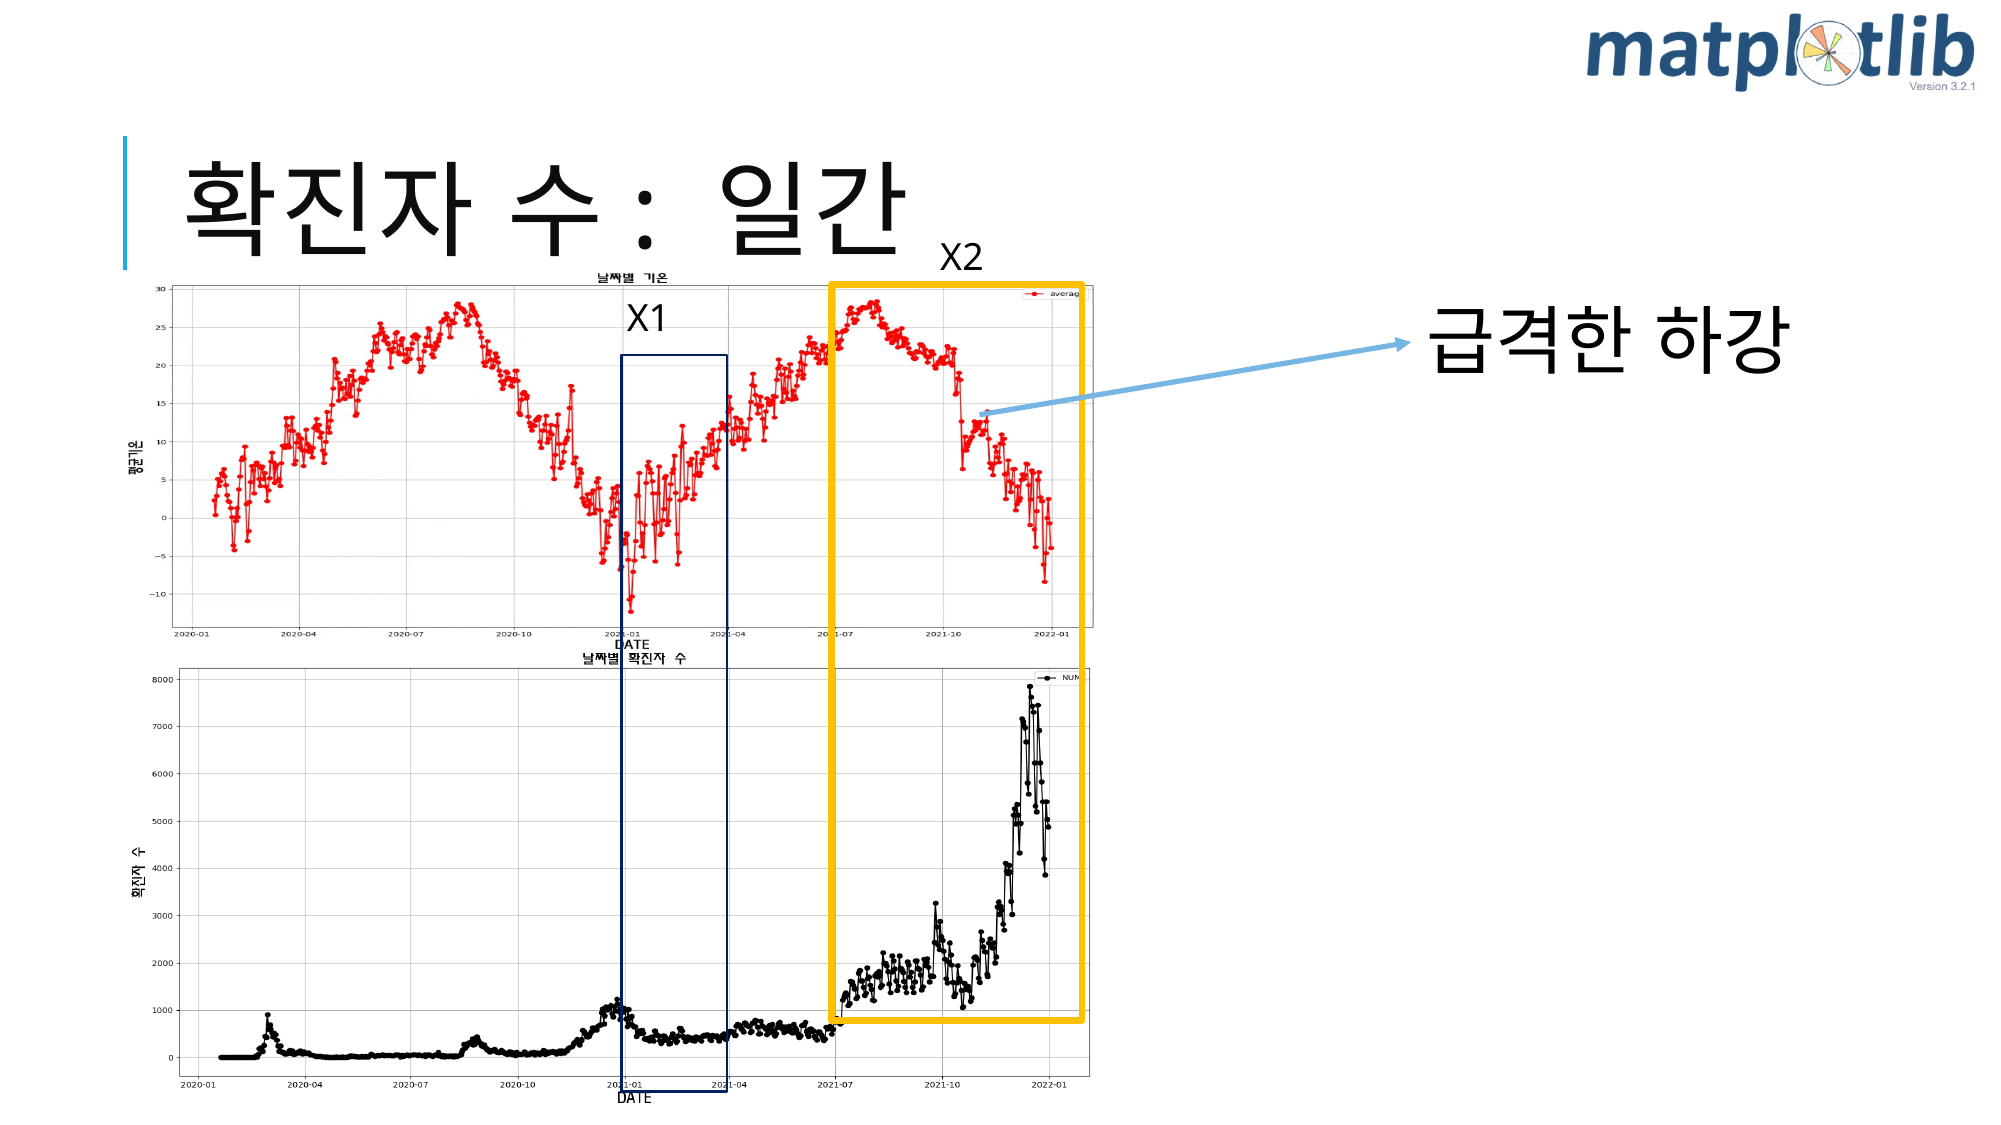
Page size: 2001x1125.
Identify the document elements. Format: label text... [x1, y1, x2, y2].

picture [121, 270, 1101, 1114]
title 확진자 수: 일간 [168, 96, 1763, 338]
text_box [979, 341, 1412, 416]
text_box 급격한 하강 [1412, 286, 1867, 391]
text_box X2 [925, 225, 1116, 286]
picture [1583, 0, 1986, 105]
